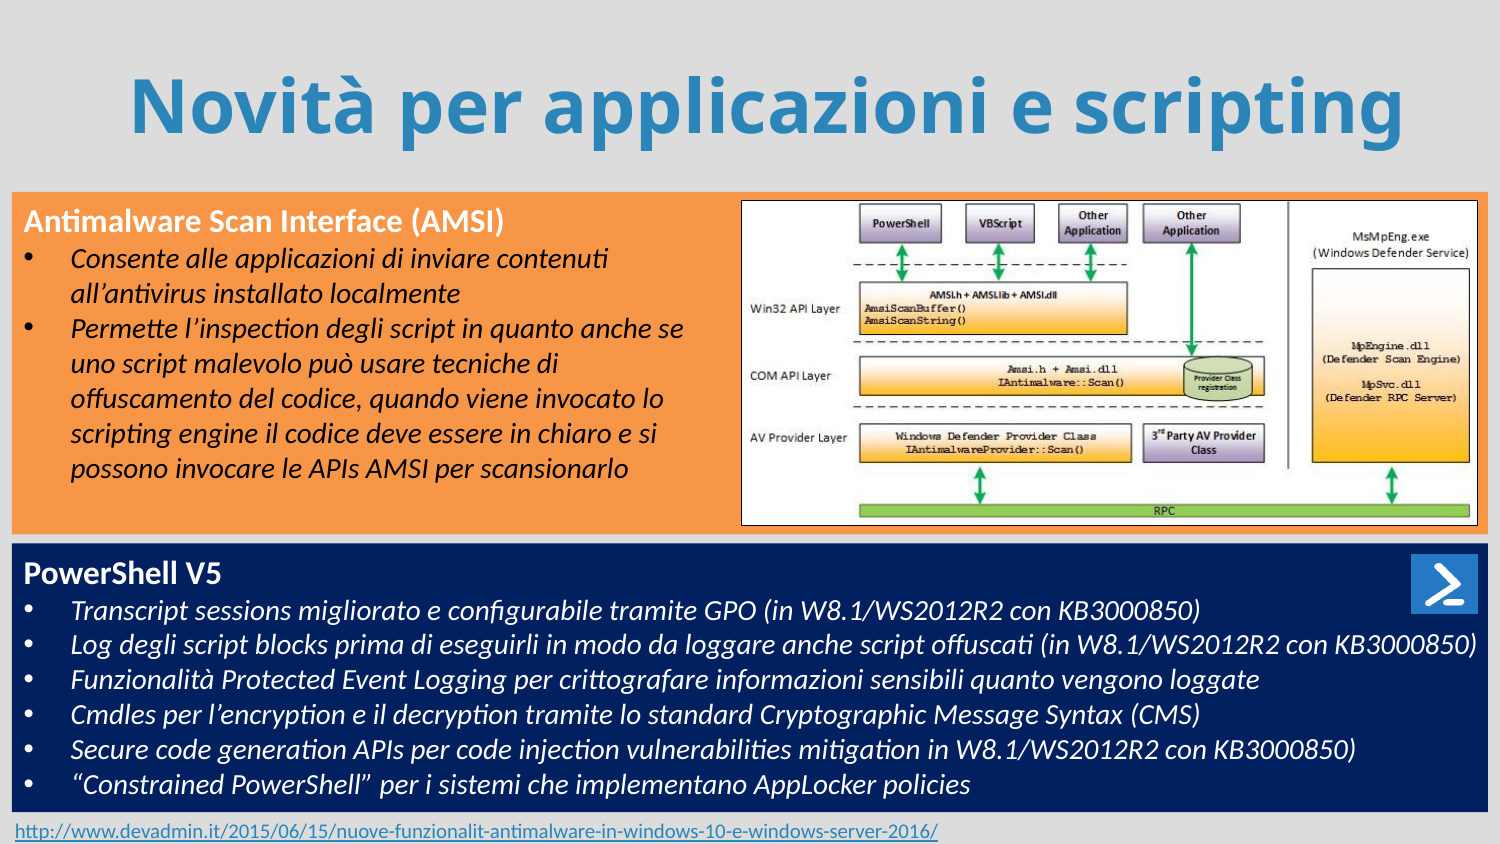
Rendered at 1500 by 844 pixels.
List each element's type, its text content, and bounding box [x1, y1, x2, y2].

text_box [11, 191, 1489, 535]
text_box http://www.devadmin.it/2015/06/15/nuove-funzionalit-antimalware-in-windows-10-e-windows-server-2016/ [0, 810, 1052, 844]
picture [1411, 554, 1478, 614]
title Novità per applicazioni e scripting [75, 33, 1500, 175]
text_box PowerShell V5 Transcript sessions migliorato e configurabile tramite GPO (in W8.1/WS2012R2 con KB3000850) Log degli script blocks prima di eseguirli in modo da loggare anche script offuscati (in W8.1/WS2012R2 con KB3000850) Funzionalità Protected Event Logging per crittografare informazioni sensibili quanto vengono loggate Cmdles per l’encryption e il decryption tramite lo standard Cryptographic Message Syntax (CMS) Secure code generation APIs per code injection vulnerabilities mitigation in W8.1/WS2012R2 con KB3000850) “Constrained PowerShell” per i sistemi che implementano AppLocker policies [11, 543, 1488, 813]
